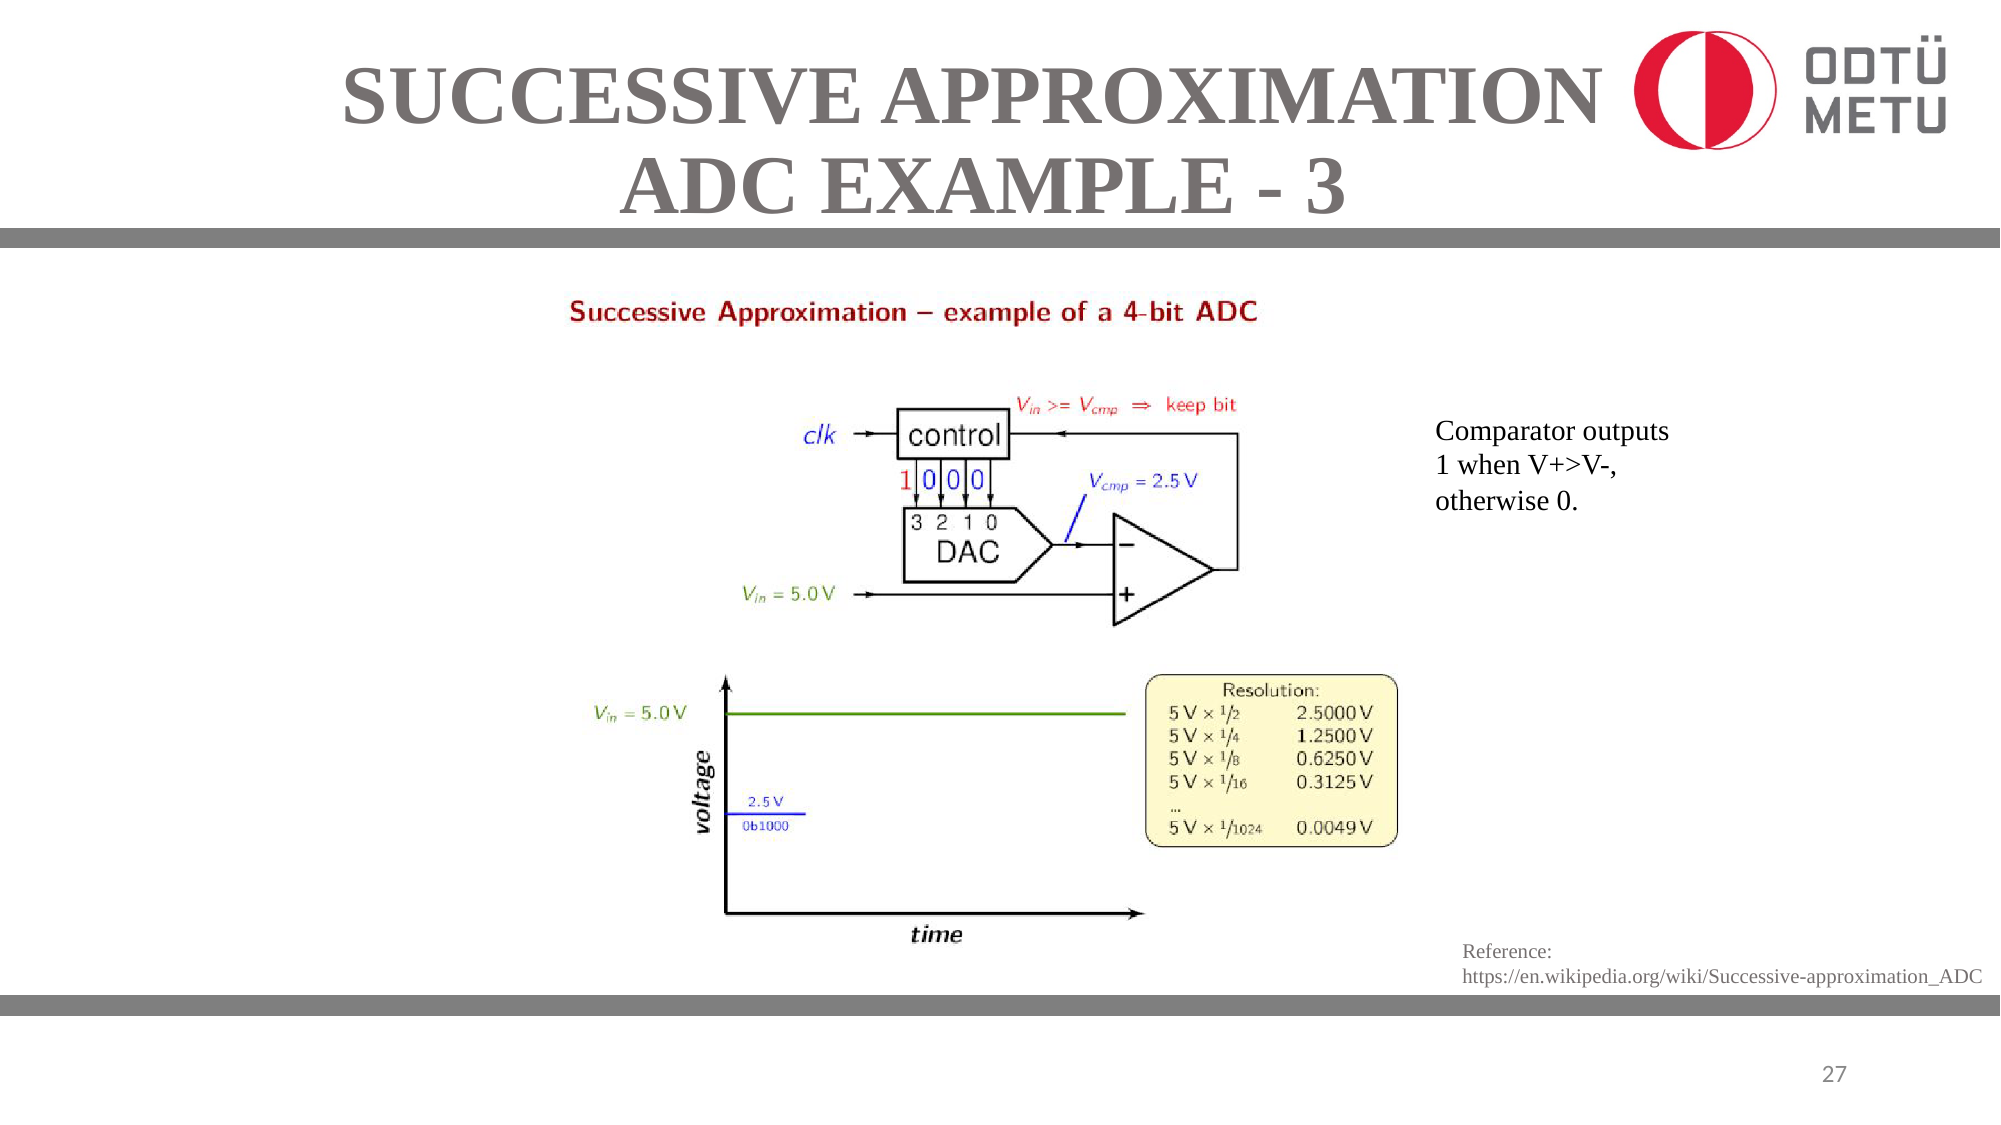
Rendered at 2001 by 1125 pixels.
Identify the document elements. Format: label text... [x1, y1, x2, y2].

picture [563, 291, 1403, 953]
slide_number ‹#› [1412, 1042, 1863, 1103]
picture [1590, 22, 1978, 165]
text_box [0, 996, 2000, 1015]
text_box [0, 228, 2000, 248]
text_box Comparator outputs 1 when V+>V-, otherwise 0. [1420, 403, 1784, 524]
title SUCCESSIVE APPROXIMATION ADC EXAMPLE - 3 [121, 32, 1846, 228]
text_box Reference: https://en.wikipedia.org/wiki/Successive-approximation_ADC [1447, 930, 2000, 996]
